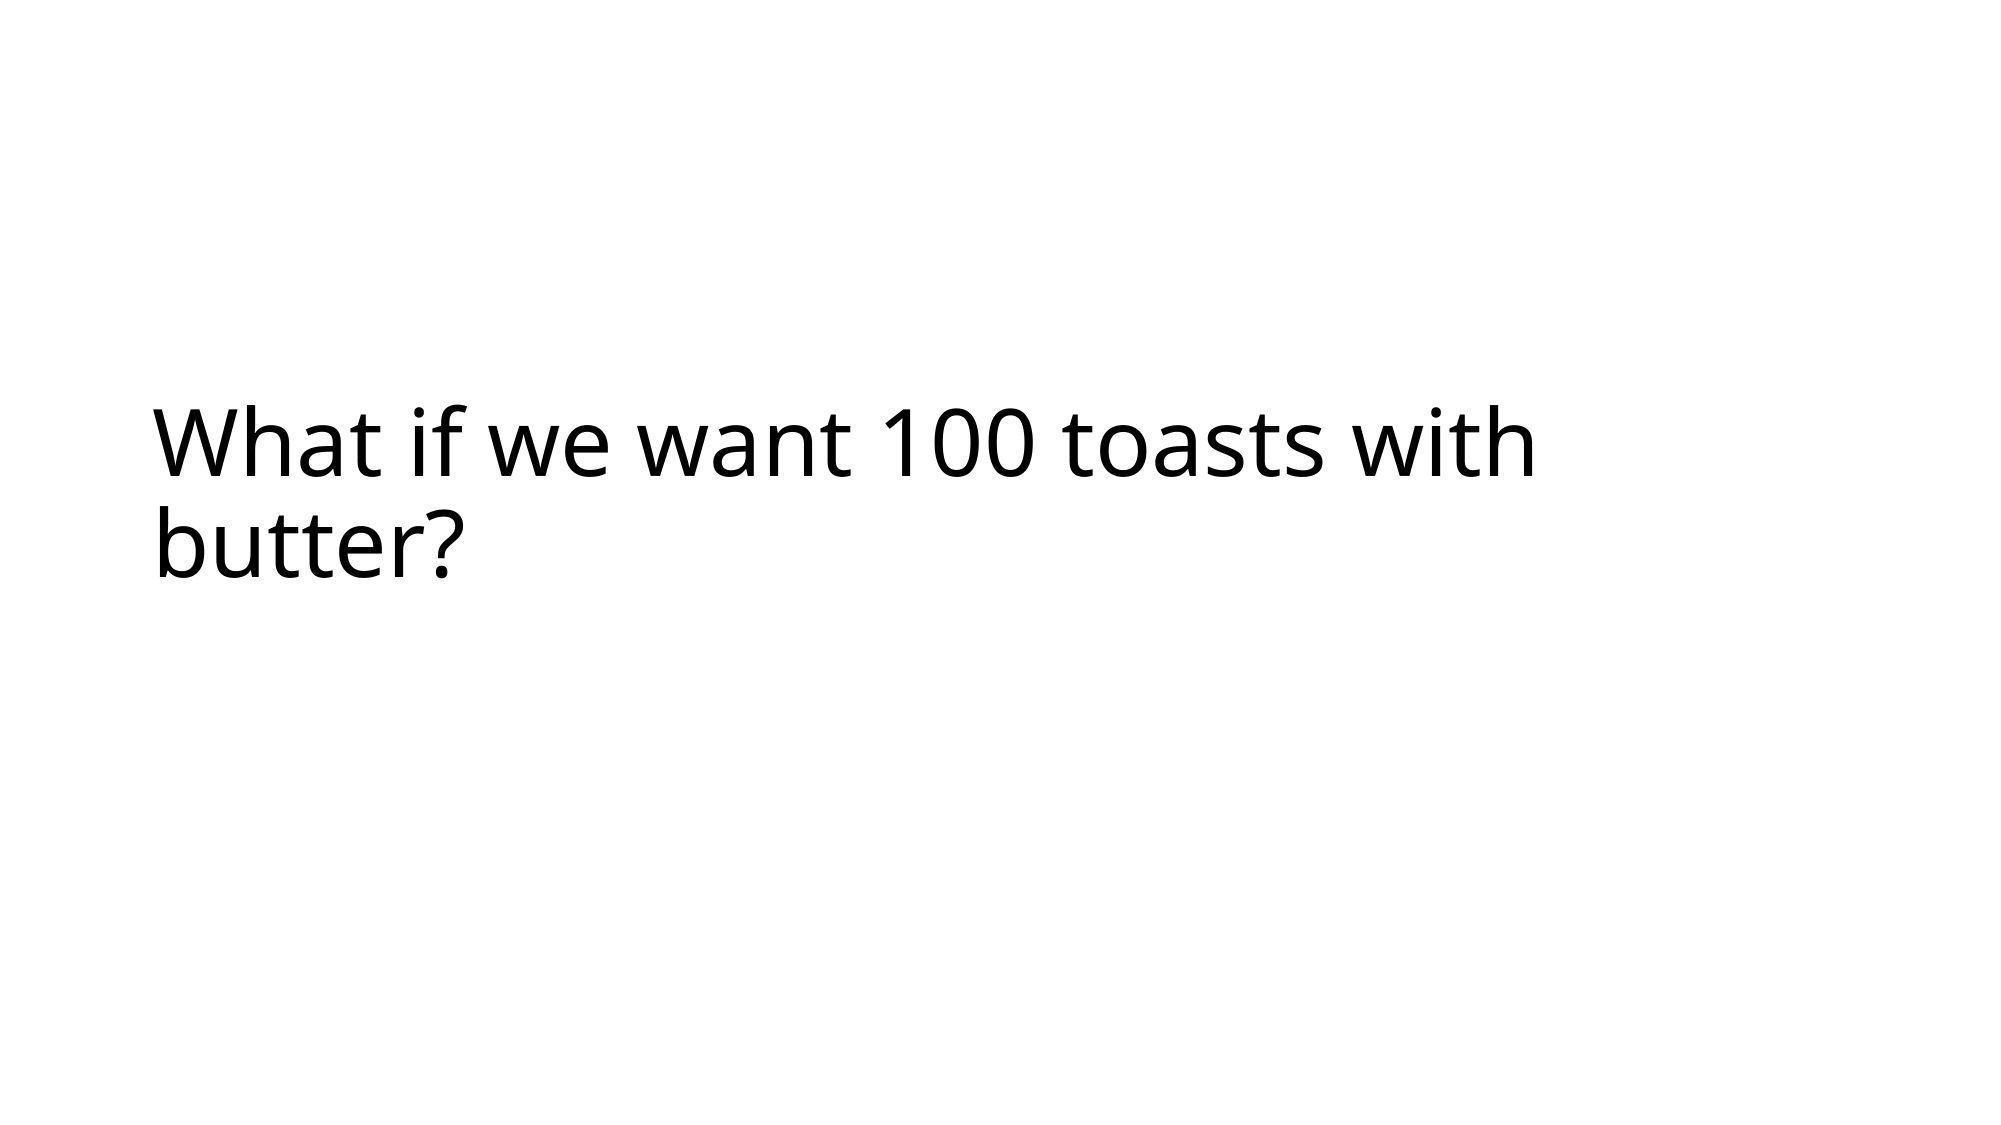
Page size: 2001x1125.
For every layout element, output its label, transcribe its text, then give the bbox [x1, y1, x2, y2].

title What if we want 100 toasts with butter? [137, 388, 1863, 606]
